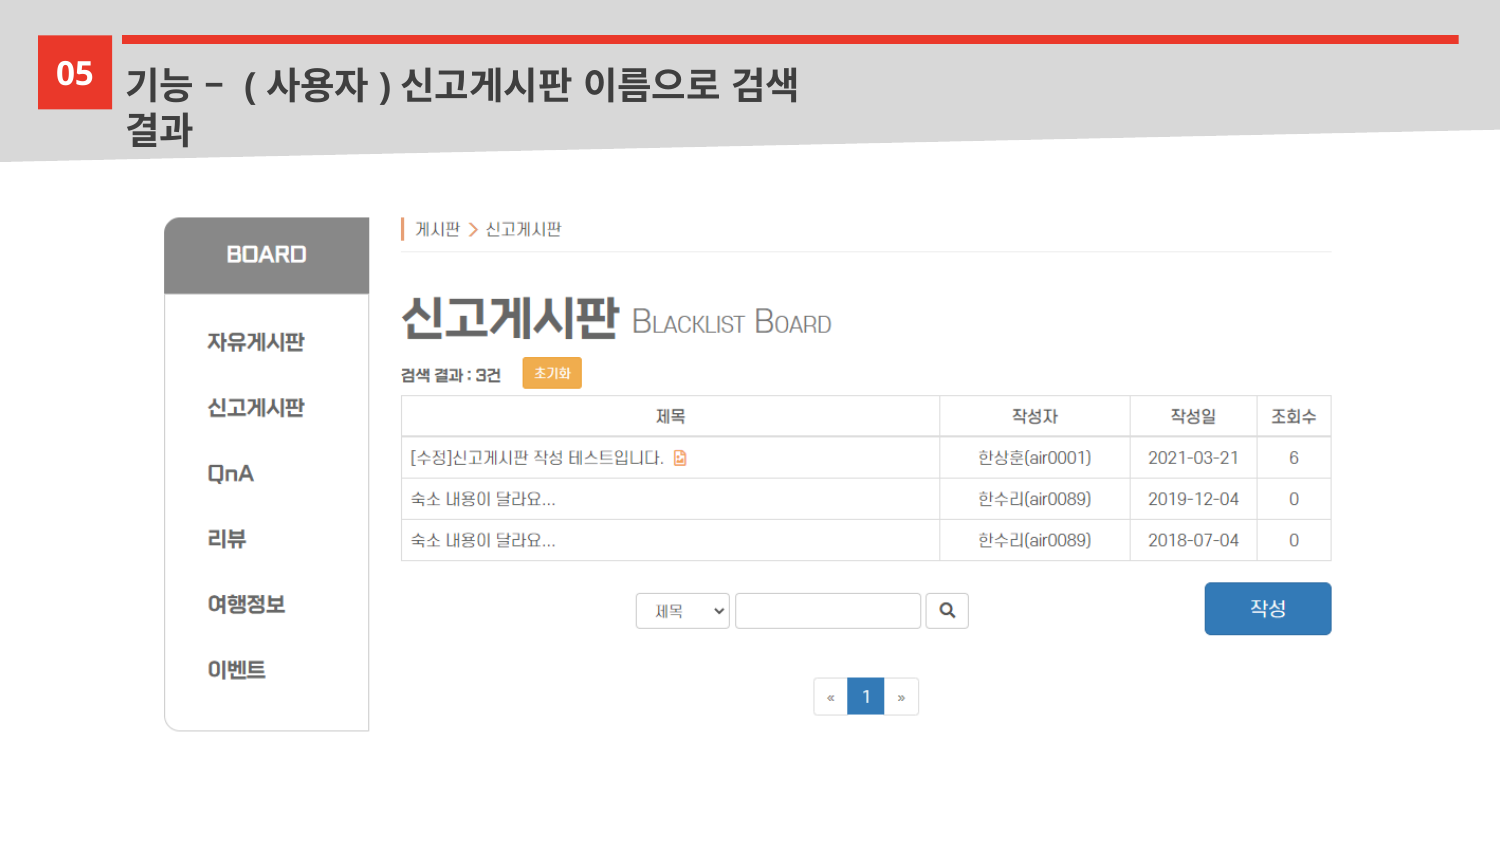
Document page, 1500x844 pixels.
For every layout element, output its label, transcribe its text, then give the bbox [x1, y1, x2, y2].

picture [162, 208, 1338, 741]
text_box [38, 35, 113, 44]
text_box 기능 – (사용자)신고게시판 이름으로 검색 결과 [110, 54, 892, 160]
text_box [122, 35, 1459, 44]
text_box [0, 0, 1500, 162]
text_box [38, 100, 110, 110]
text_box 05 [21, 44, 129, 100]
